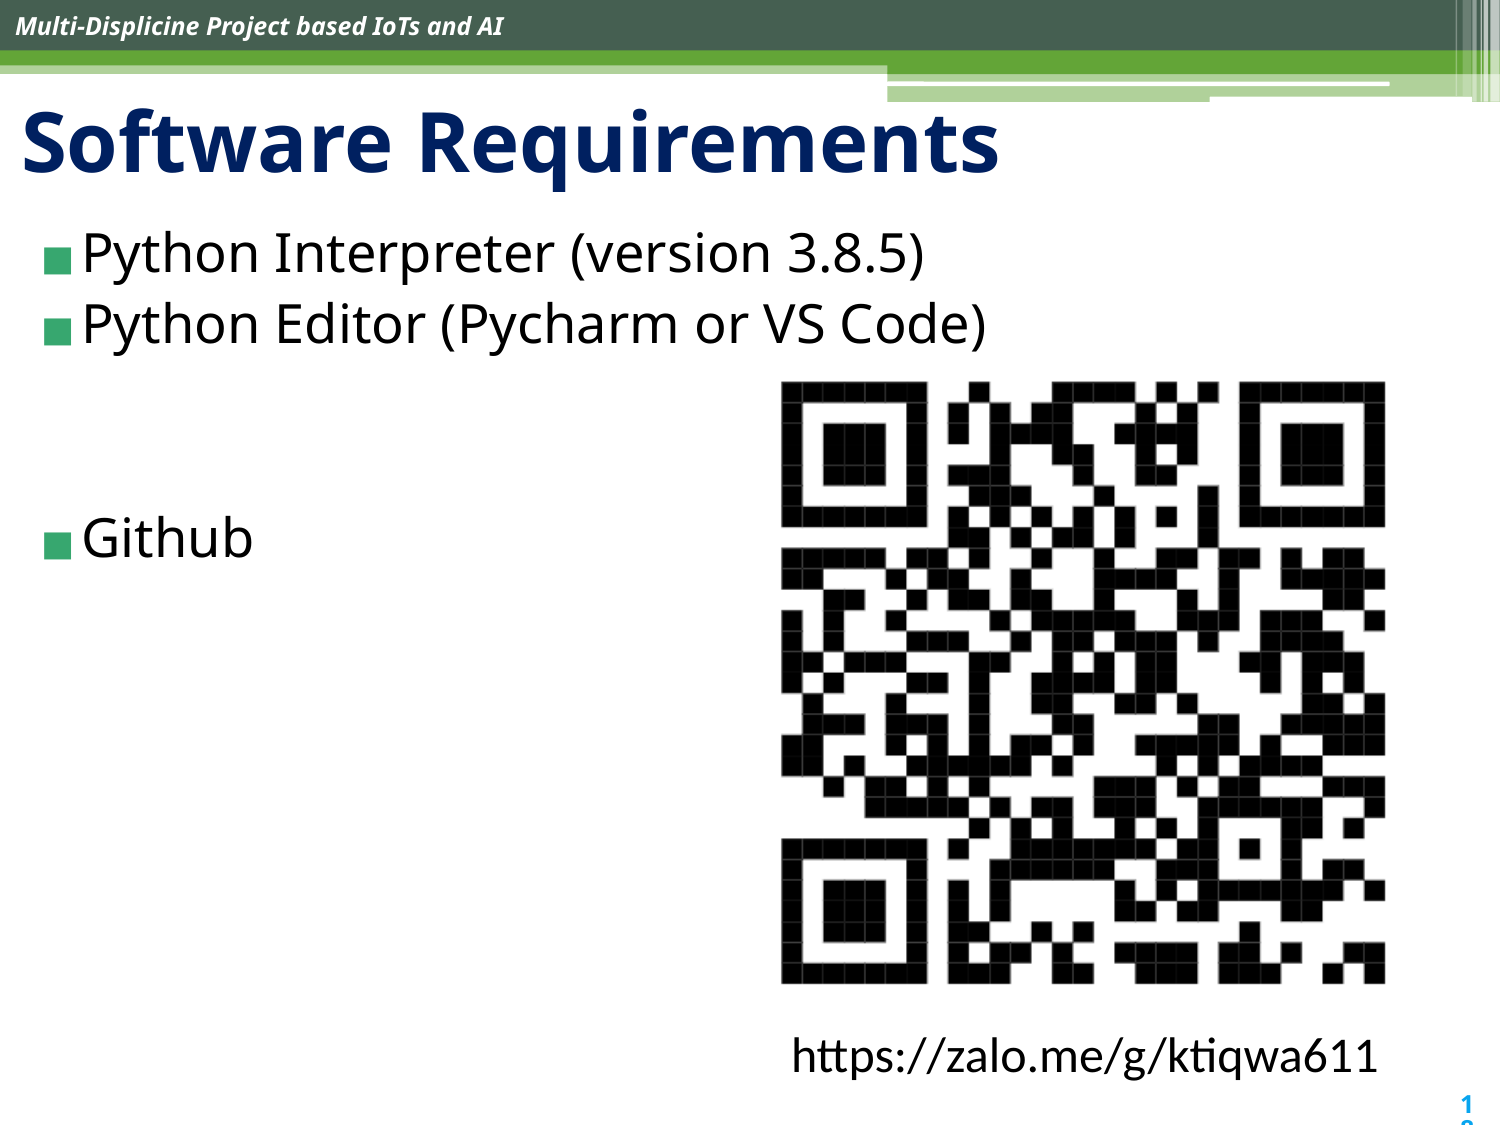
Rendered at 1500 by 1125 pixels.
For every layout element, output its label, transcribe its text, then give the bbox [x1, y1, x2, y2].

picture [769, 360, 1401, 1003]
list Python Interpreter (version 3.8.5) Python Editor (Pycharm or VS Code) Github [6, 210, 1485, 1103]
title Software Requirements [6, 77, 1485, 201]
text_box https://zalo.me/g/ktiqwa611 [776, 1014, 1401, 1090]
